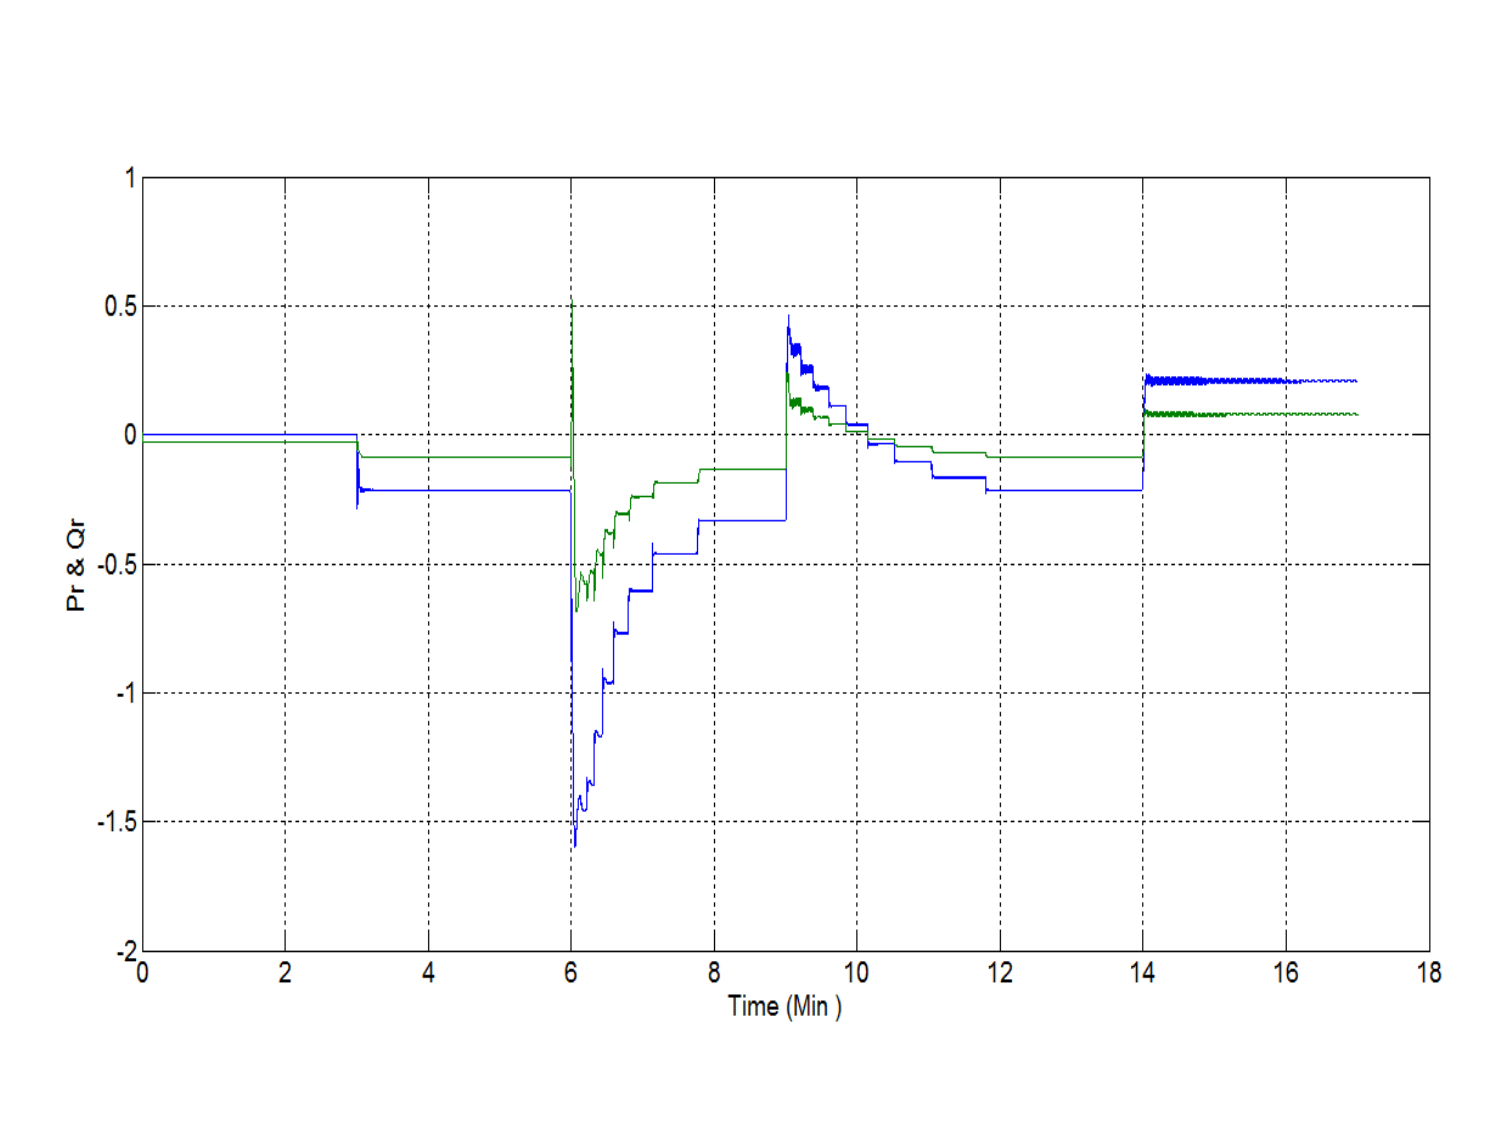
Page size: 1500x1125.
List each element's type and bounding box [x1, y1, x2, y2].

picture [62, 162, 1451, 1026]
